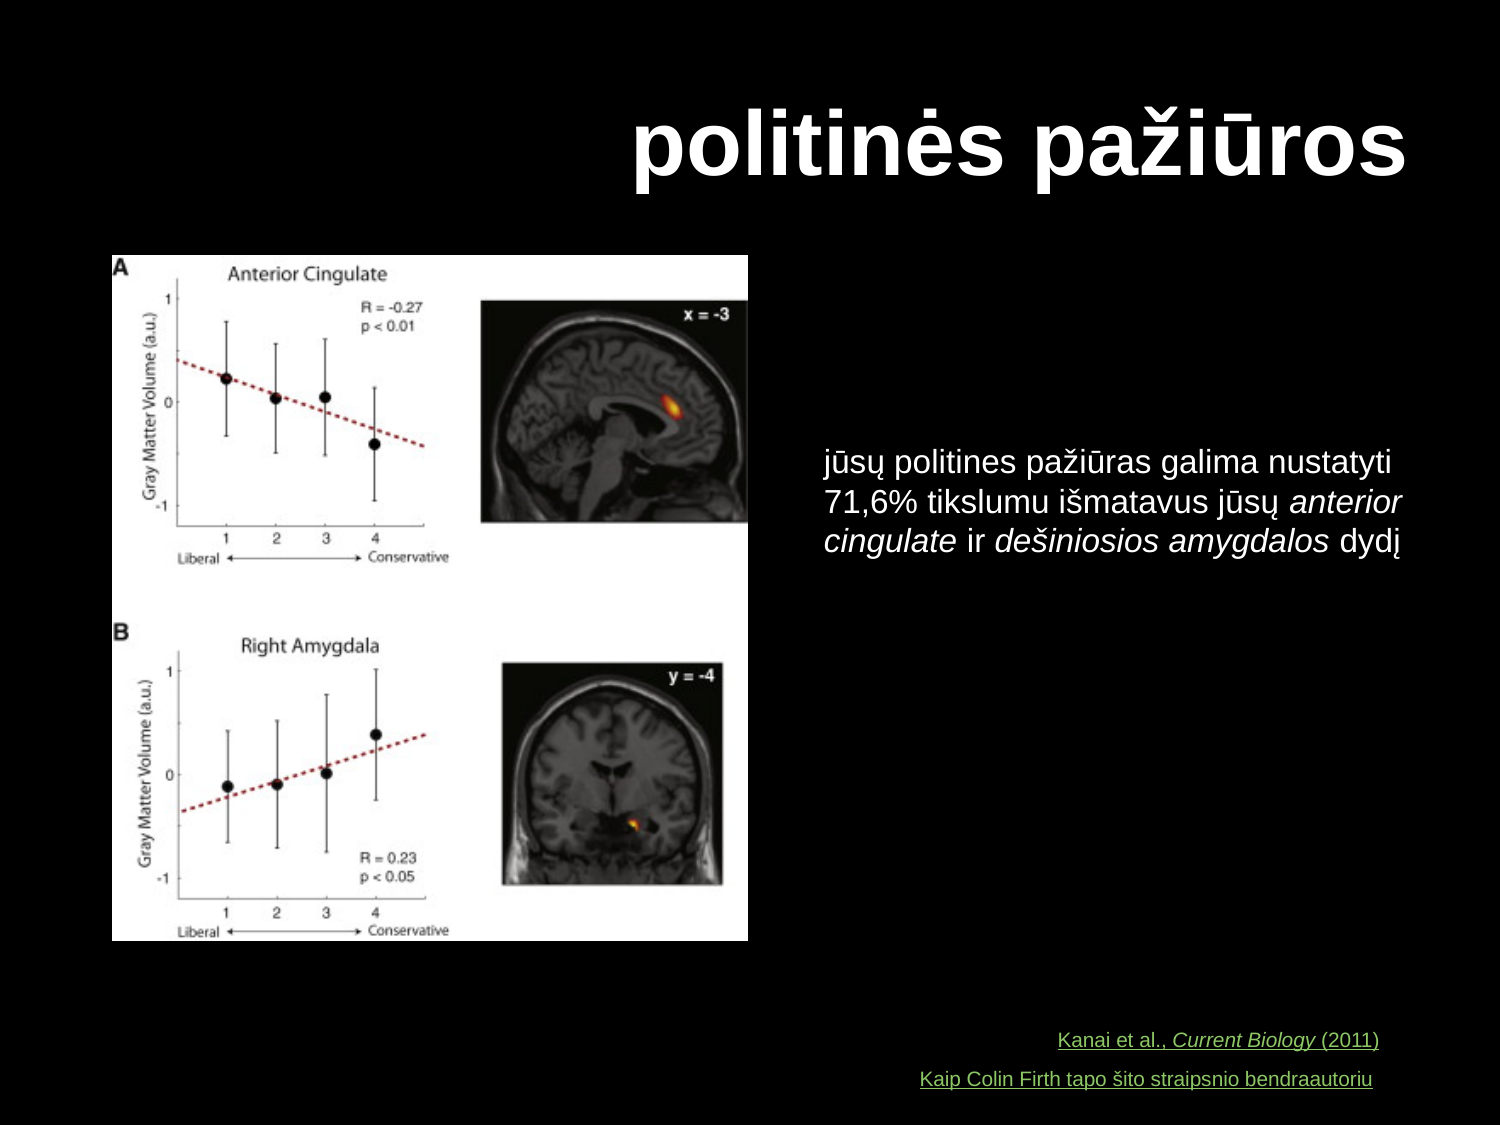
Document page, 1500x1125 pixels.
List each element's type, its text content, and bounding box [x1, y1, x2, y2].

text_box jūsų politines pažiūras galima nustatyti 71,6% tikslumu išmatavus jūsų anterior cingulate ir dešiniosios amygdalos dydį [809, 432, 1424, 646]
text_box Kanai et al., Current Biology (2011) [1009, 1019, 1395, 1067]
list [111, 255, 749, 941]
text_box Kaip Colin Firth tapo šito straipsnio bendraautoriu [778, 1058, 1388, 1106]
title politinės pažiūros [75, 45, 1425, 233]
